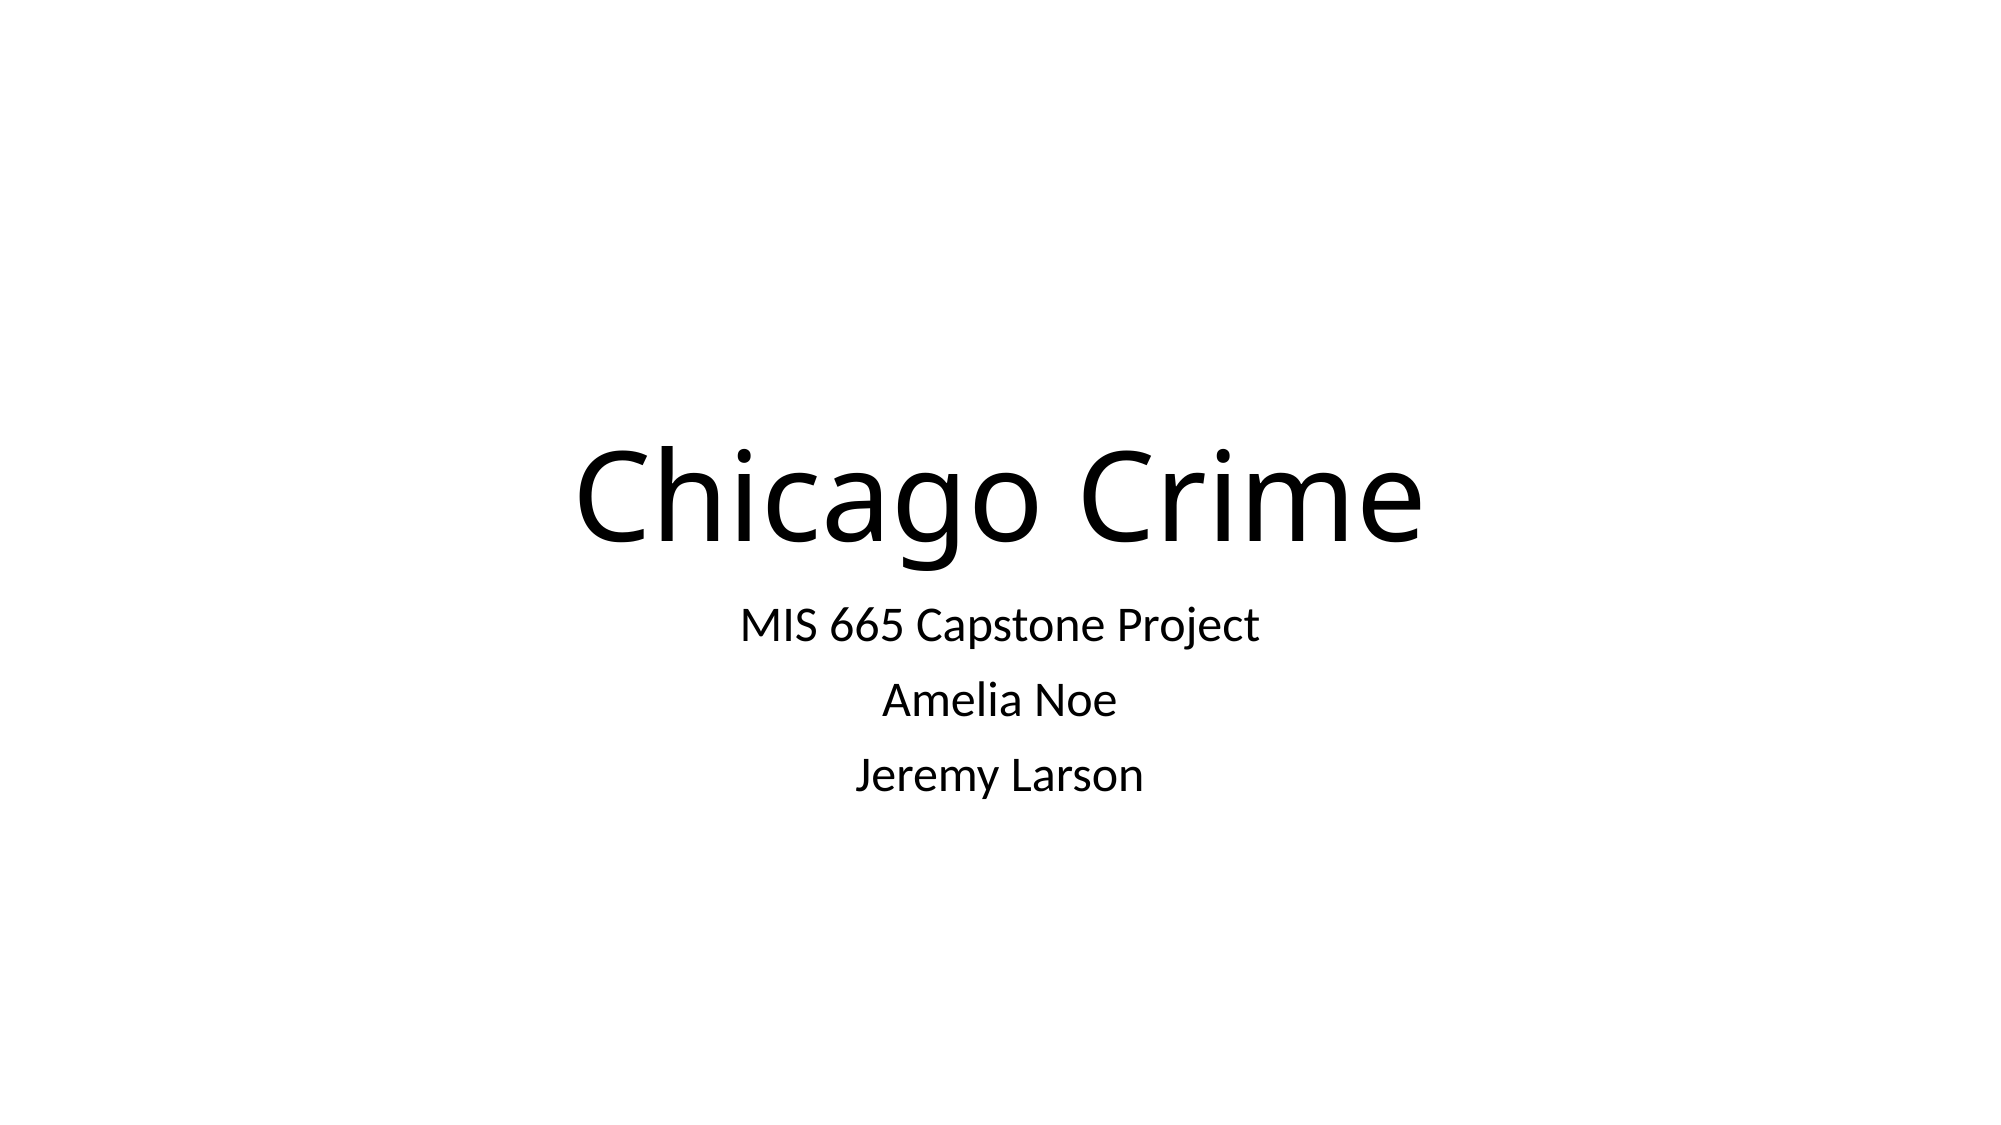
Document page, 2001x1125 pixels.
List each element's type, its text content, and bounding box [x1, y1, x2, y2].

title Chicago Crime [249, 184, 1750, 576]
subtitle MIS 665 Capstone Project Amelia Noe Jeremy Larson [249, 590, 1750, 863]
